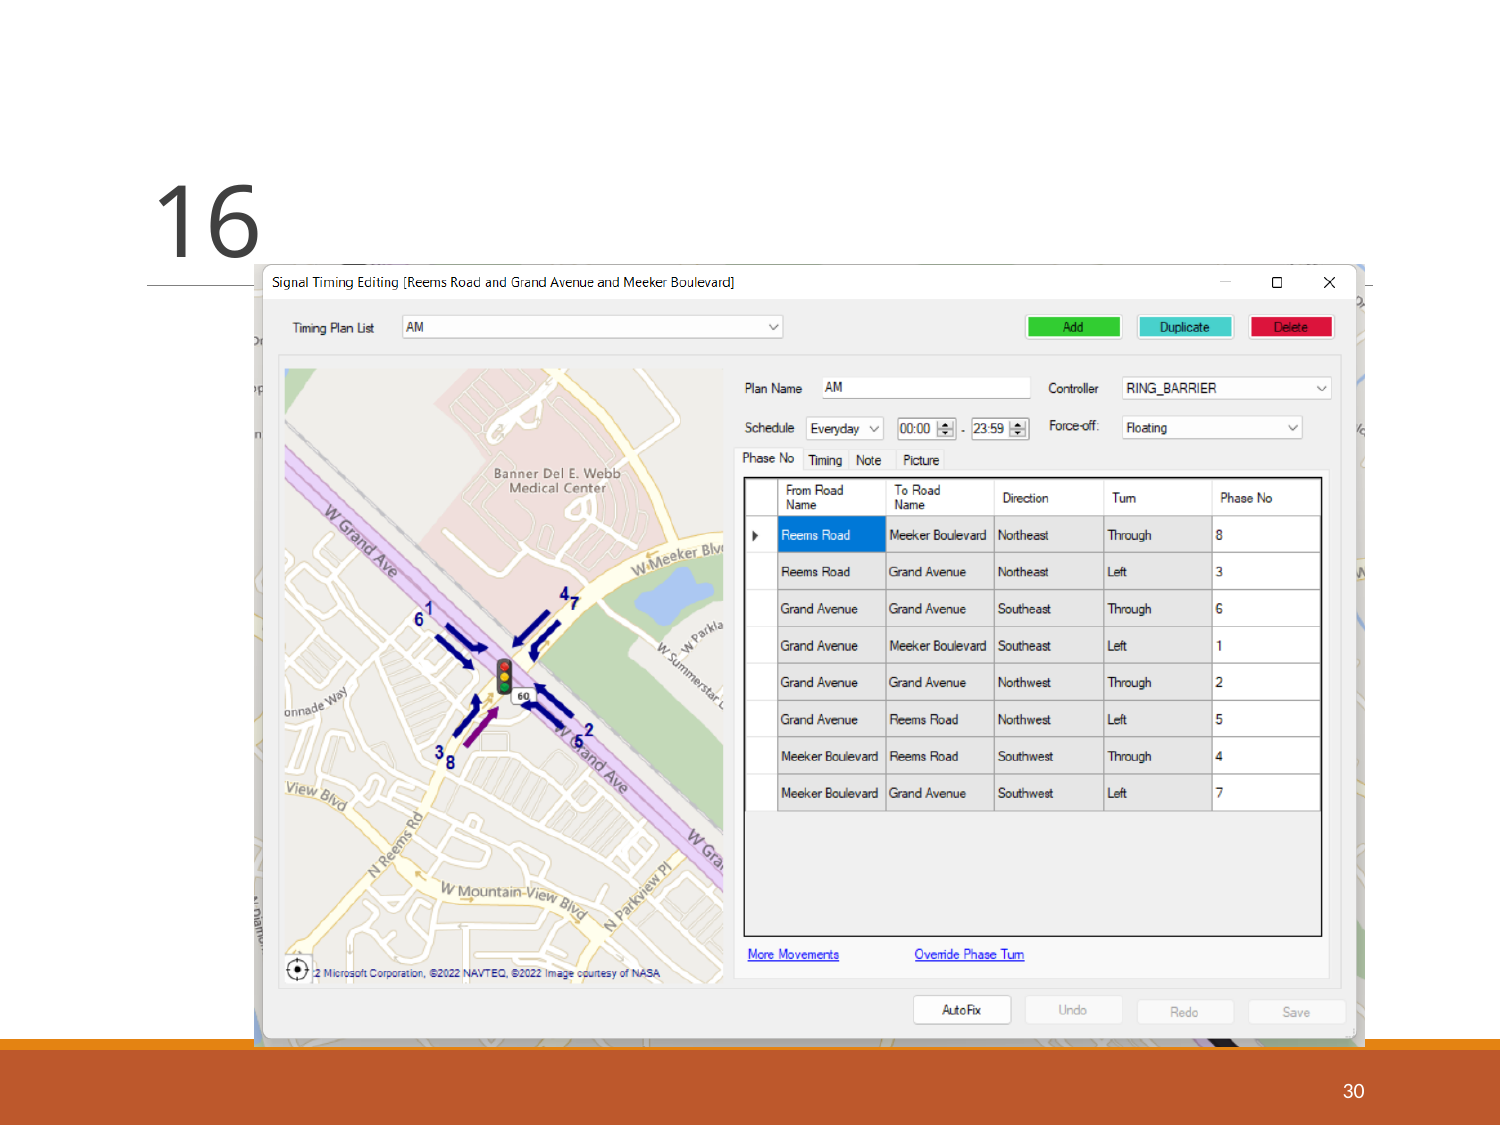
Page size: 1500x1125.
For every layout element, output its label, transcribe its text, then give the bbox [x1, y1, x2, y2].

slide_number 30 [1218, 1059, 1380, 1120]
picture [253, 263, 1366, 1047]
title 16 [135, 47, 1373, 285]
